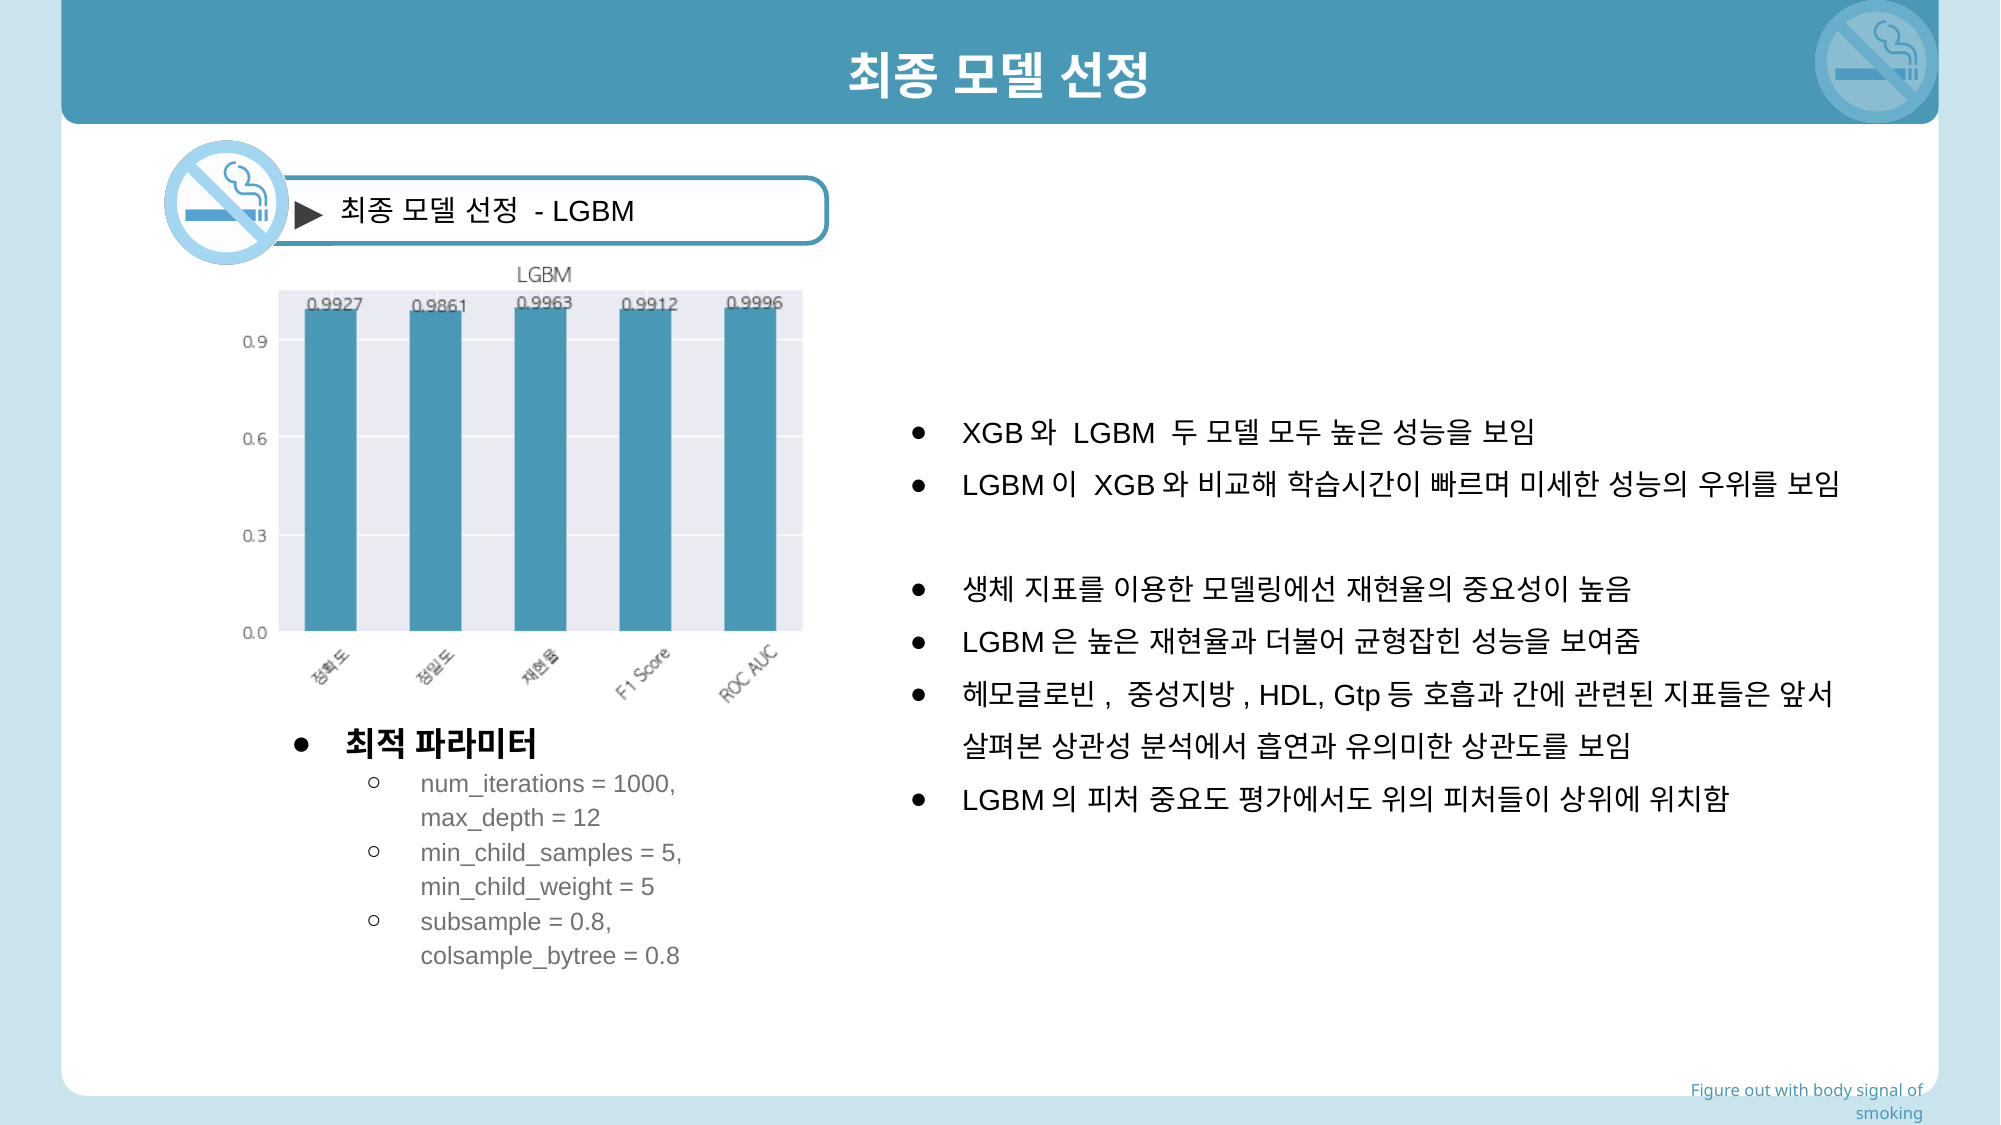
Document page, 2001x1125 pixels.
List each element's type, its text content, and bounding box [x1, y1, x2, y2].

picture [163, 140, 814, 716]
text_box 최종 모델 선정 [61, 0, 1812, 124]
text_box XGB와 LGBM 두 모델 모두 높은 성능을 보임 LGBM이 XGB와 비교해 학습시간이 빠르며 미세한 성능의 우위를 보임 생체 지표를 이용한 모델링에선 재현율의 중요성이 높음 LGBM은 높은 재현율과 더불어 균형잡힌 성능을 보여줌 헤모글로빈, 중성지방, HDL, Gtp등 호흡과 간에 관련된 지표들은 앞서 살펴본 상관성 분석에서 흡연과 유의미한 상관도를 보임 LGBM의 피처 중요도 평가에서도 위의 피처들이 상위에 위치함 [872, 381, 1919, 884]
text_box 최적 파라미터 num_iterations = 1000, max_depth = 12 min_child_samples = 5, min_child_weight = 5 subsample = 0.8, colsample_bytree = 0.8 [255, 725, 789, 985]
text_box [61, 114, 1939, 1096]
text_box Figure out with body signal of smoking [1605, 1061, 1939, 1125]
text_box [290, 140, 827, 265]
picture [1814, 0, 1939, 125]
